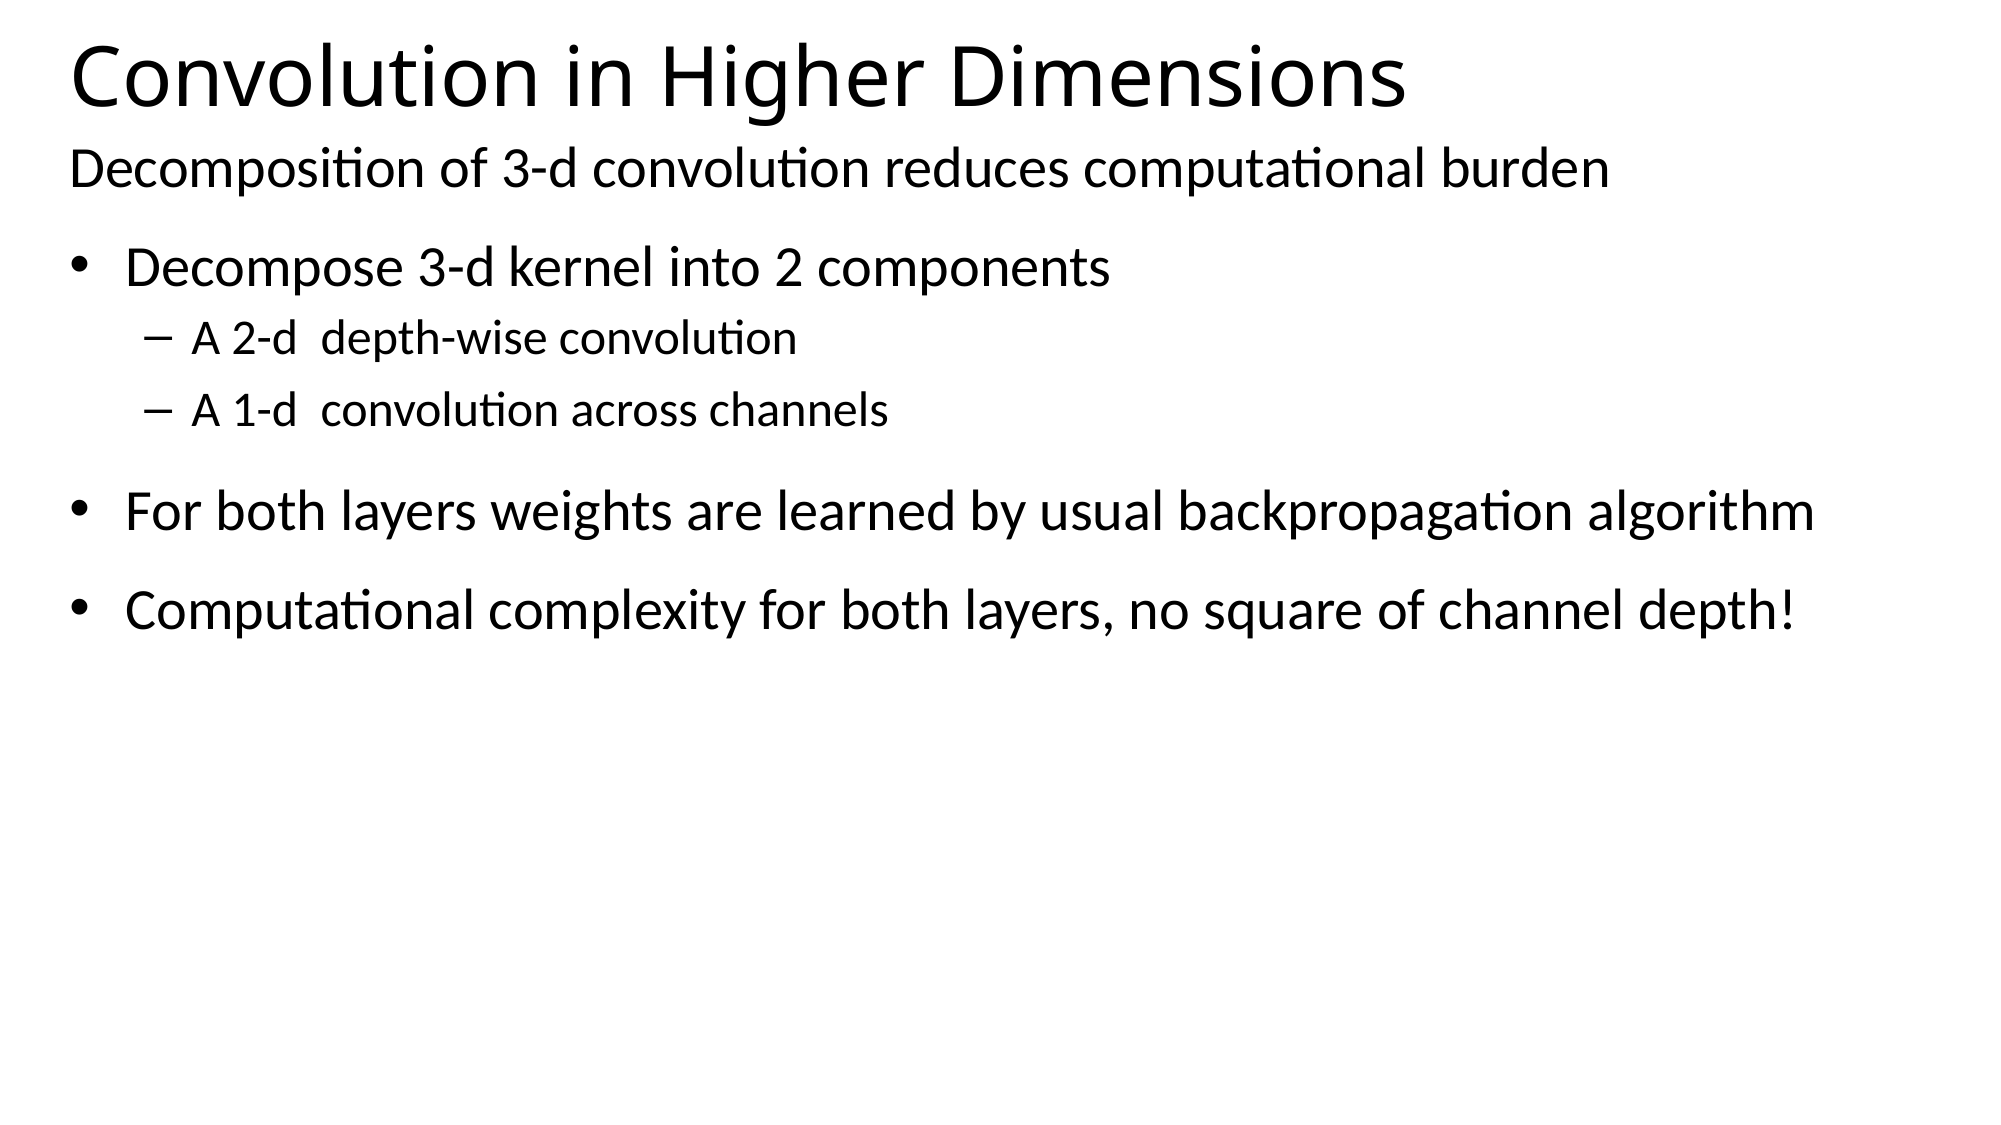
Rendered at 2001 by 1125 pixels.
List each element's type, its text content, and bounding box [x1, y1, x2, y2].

title Convolution in Higher Dimensions [54, 34, 1966, 146]
